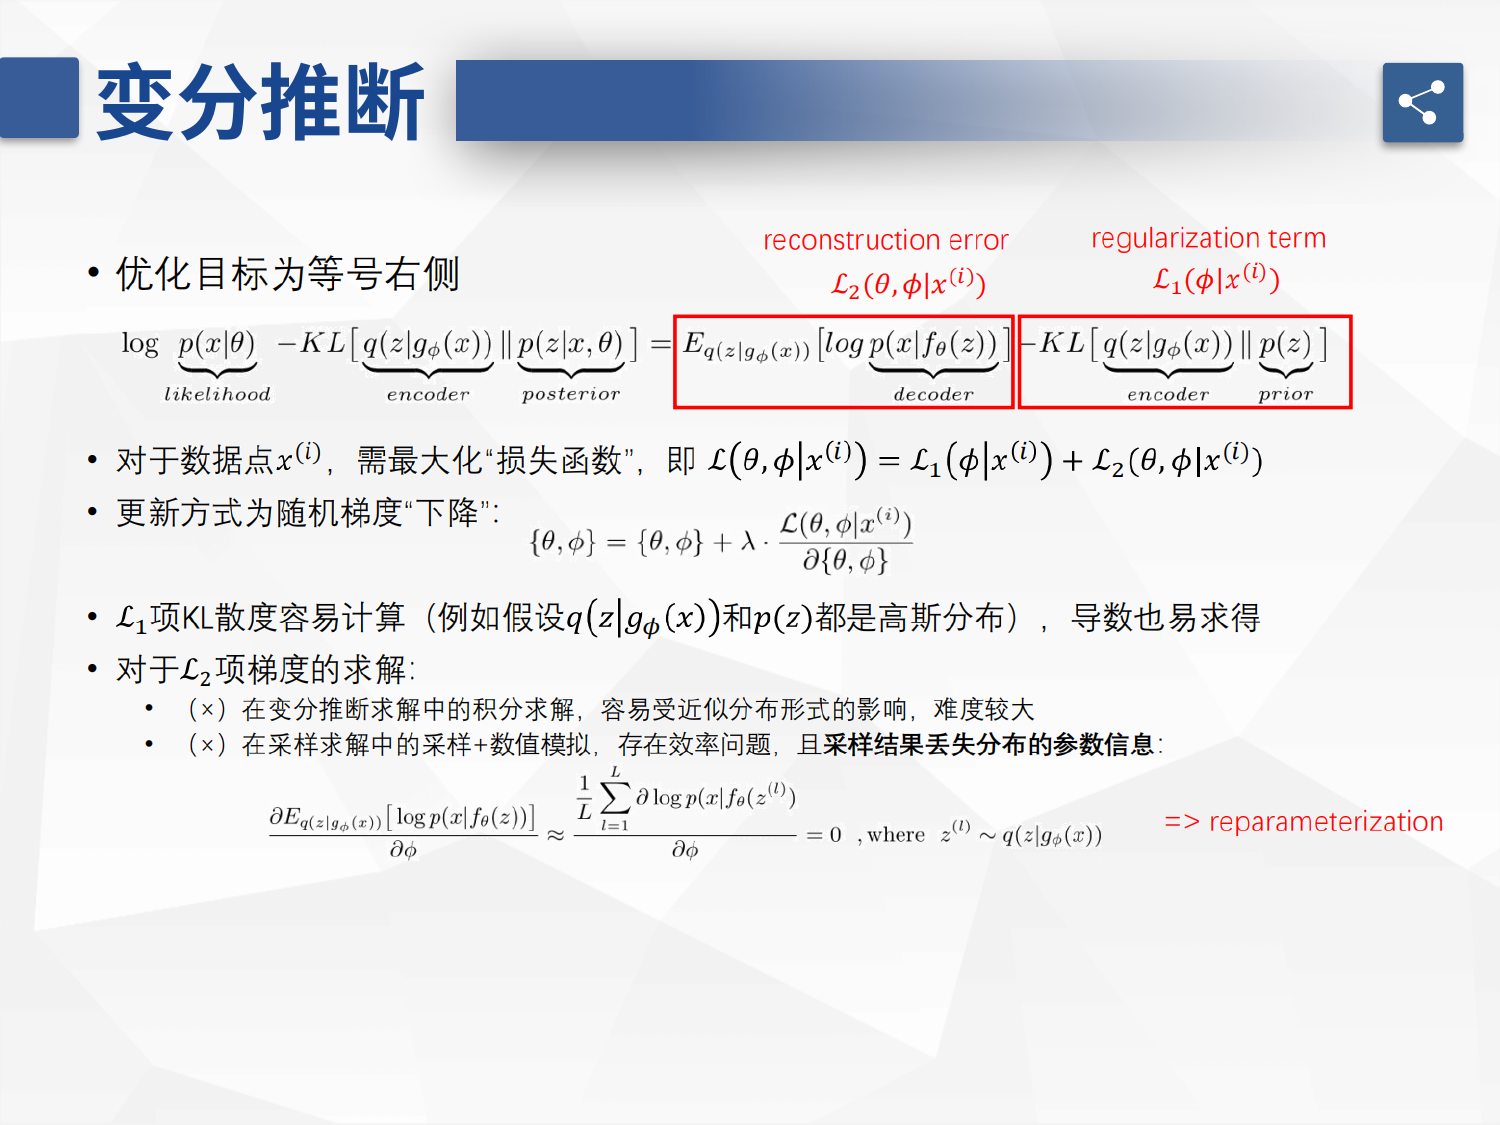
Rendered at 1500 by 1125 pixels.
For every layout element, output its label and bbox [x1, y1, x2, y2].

text_box [0, 42, 1464, 160]
picture [0, 0, 1500, 1125]
